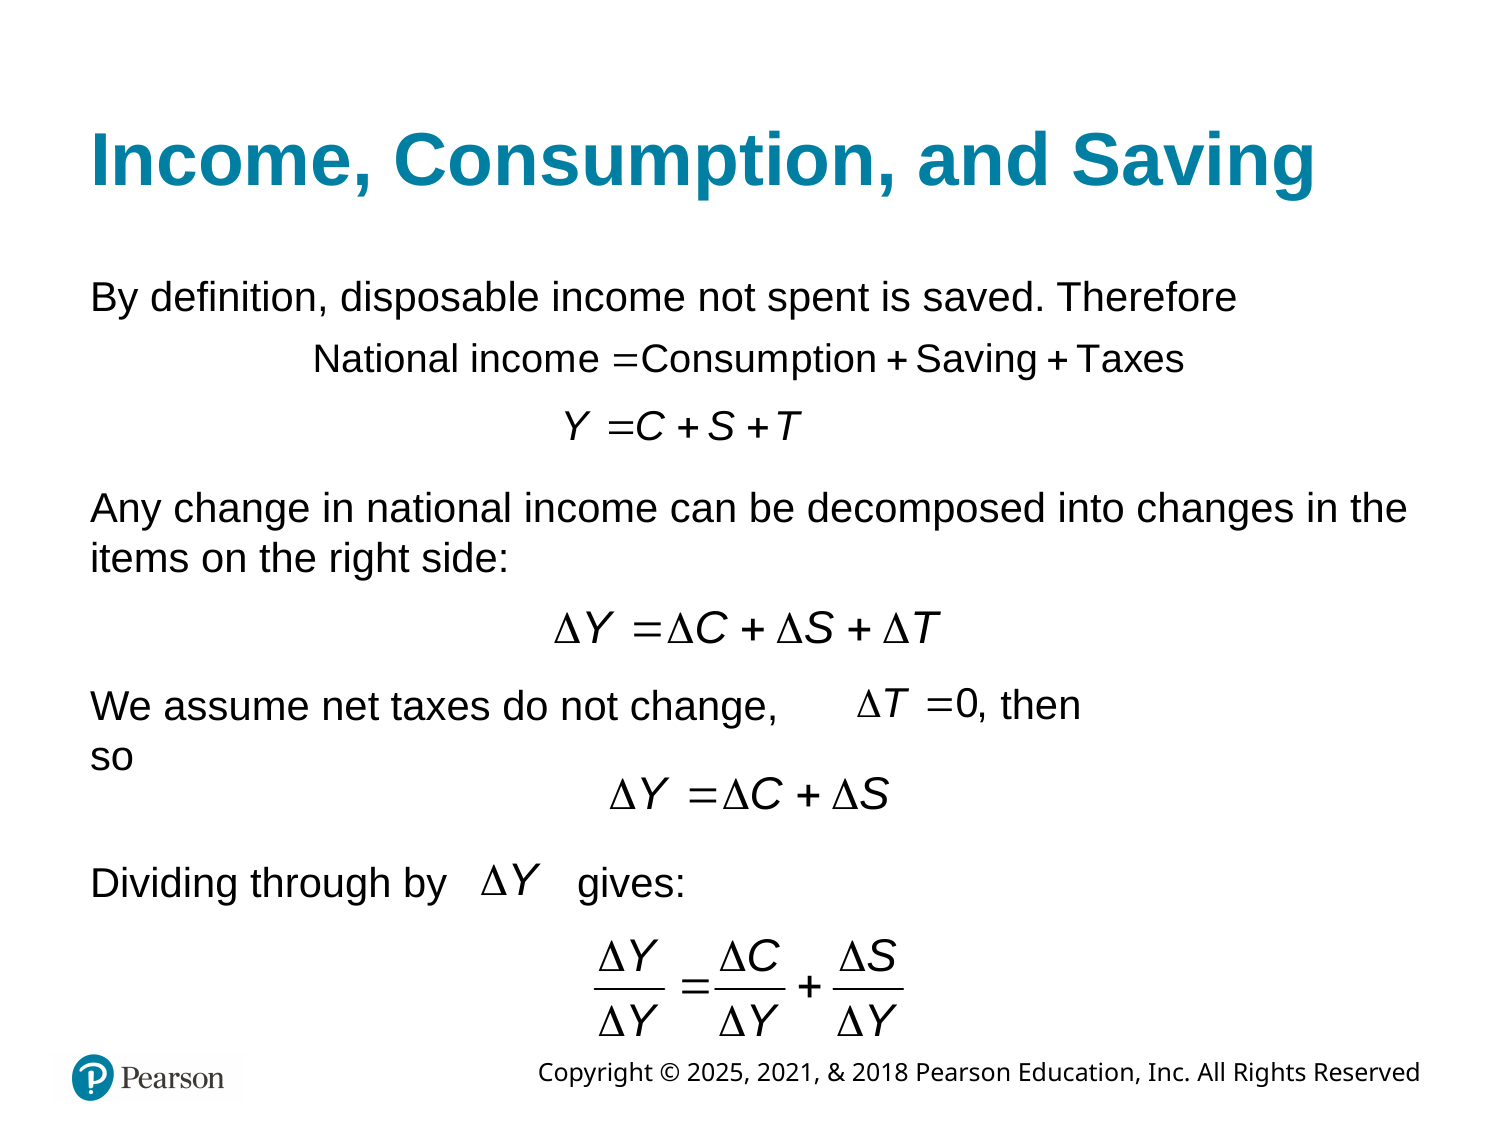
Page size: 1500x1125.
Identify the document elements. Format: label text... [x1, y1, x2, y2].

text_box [852, 683, 990, 730]
picture [51, 1053, 245, 1102]
list By definition, disposable income not spent is saved. Therefore [75, 254, 1276, 326]
list gives: [562, 840, 717, 918]
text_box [561, 404, 809, 447]
title Income, Consumption, and Saving [75, 35, 1425, 216]
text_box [549, 603, 950, 651]
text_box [311, 338, 1188, 386]
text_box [590, 929, 910, 1043]
list Dividing through by [75, 840, 464, 918]
list Any change in national income can be decomposed into changes in the items on the right side: [75, 466, 1425, 591]
list then [1000, 662, 1158, 738]
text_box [476, 858, 548, 901]
list We assume net taxes do not change, so [75, 663, 848, 739]
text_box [604, 769, 895, 816]
